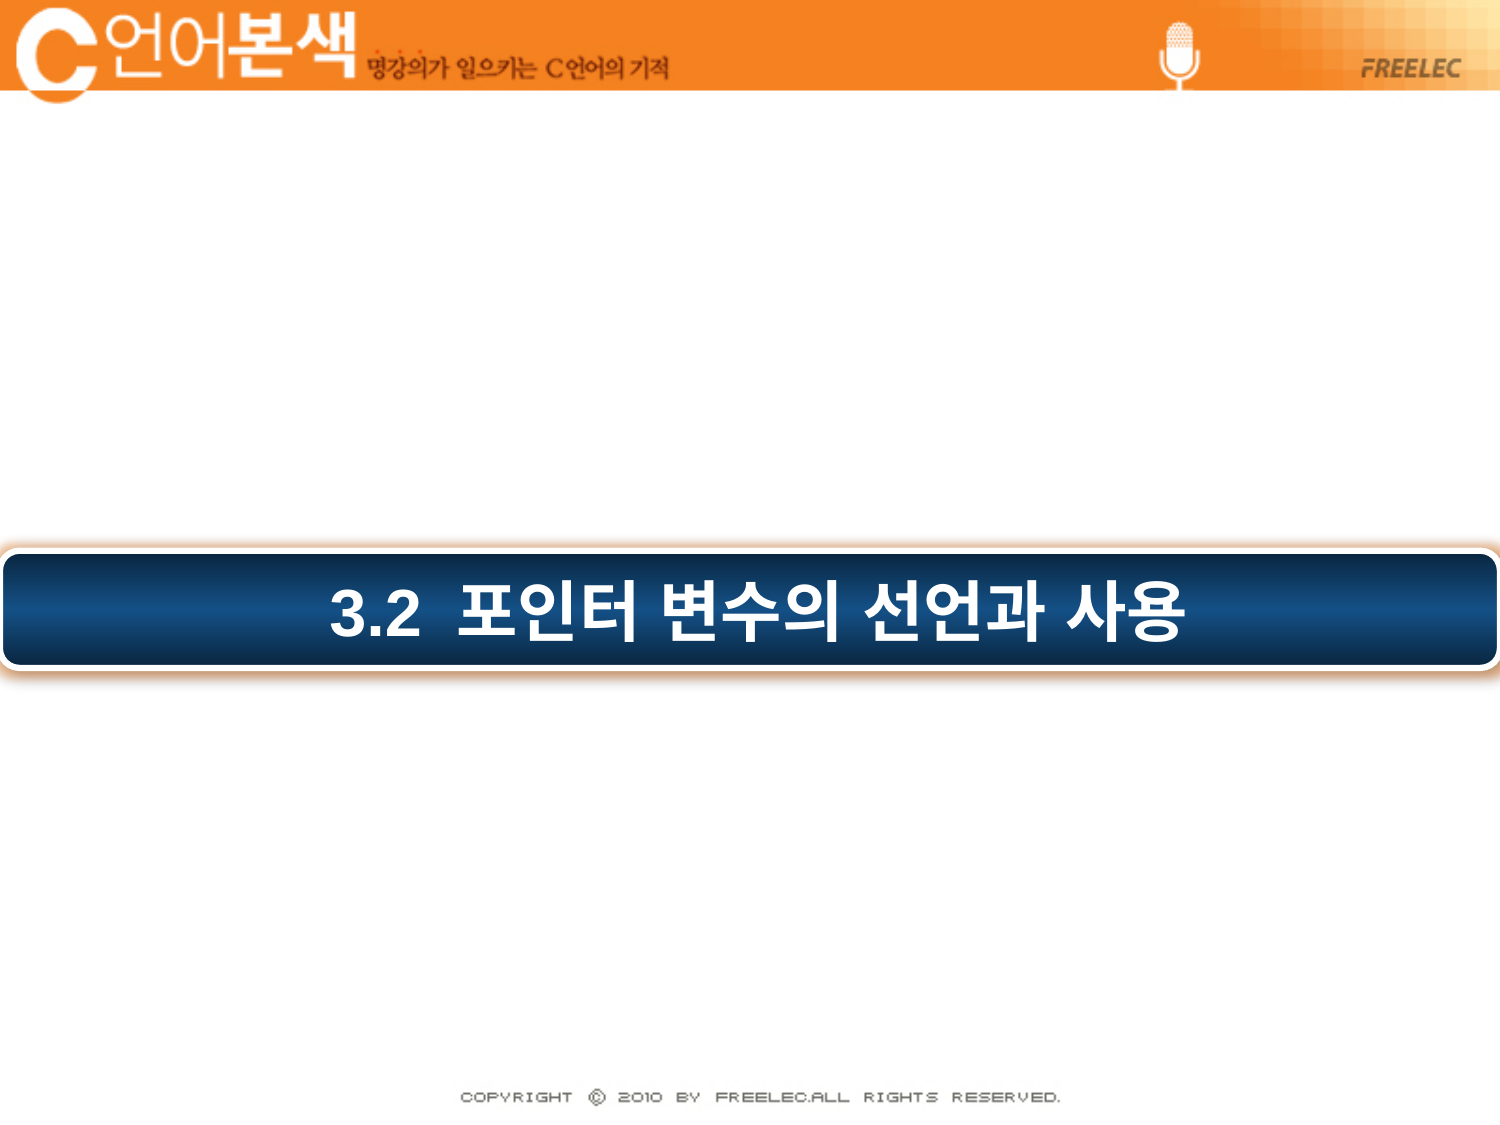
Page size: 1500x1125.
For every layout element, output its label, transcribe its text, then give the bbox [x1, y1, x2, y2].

picture [0, 680, 1500, 1125]
text_box 3.2 포인터 변수의 선언과 사용 [0, 550, 1500, 668]
picture [0, 0, 1500, 541]
